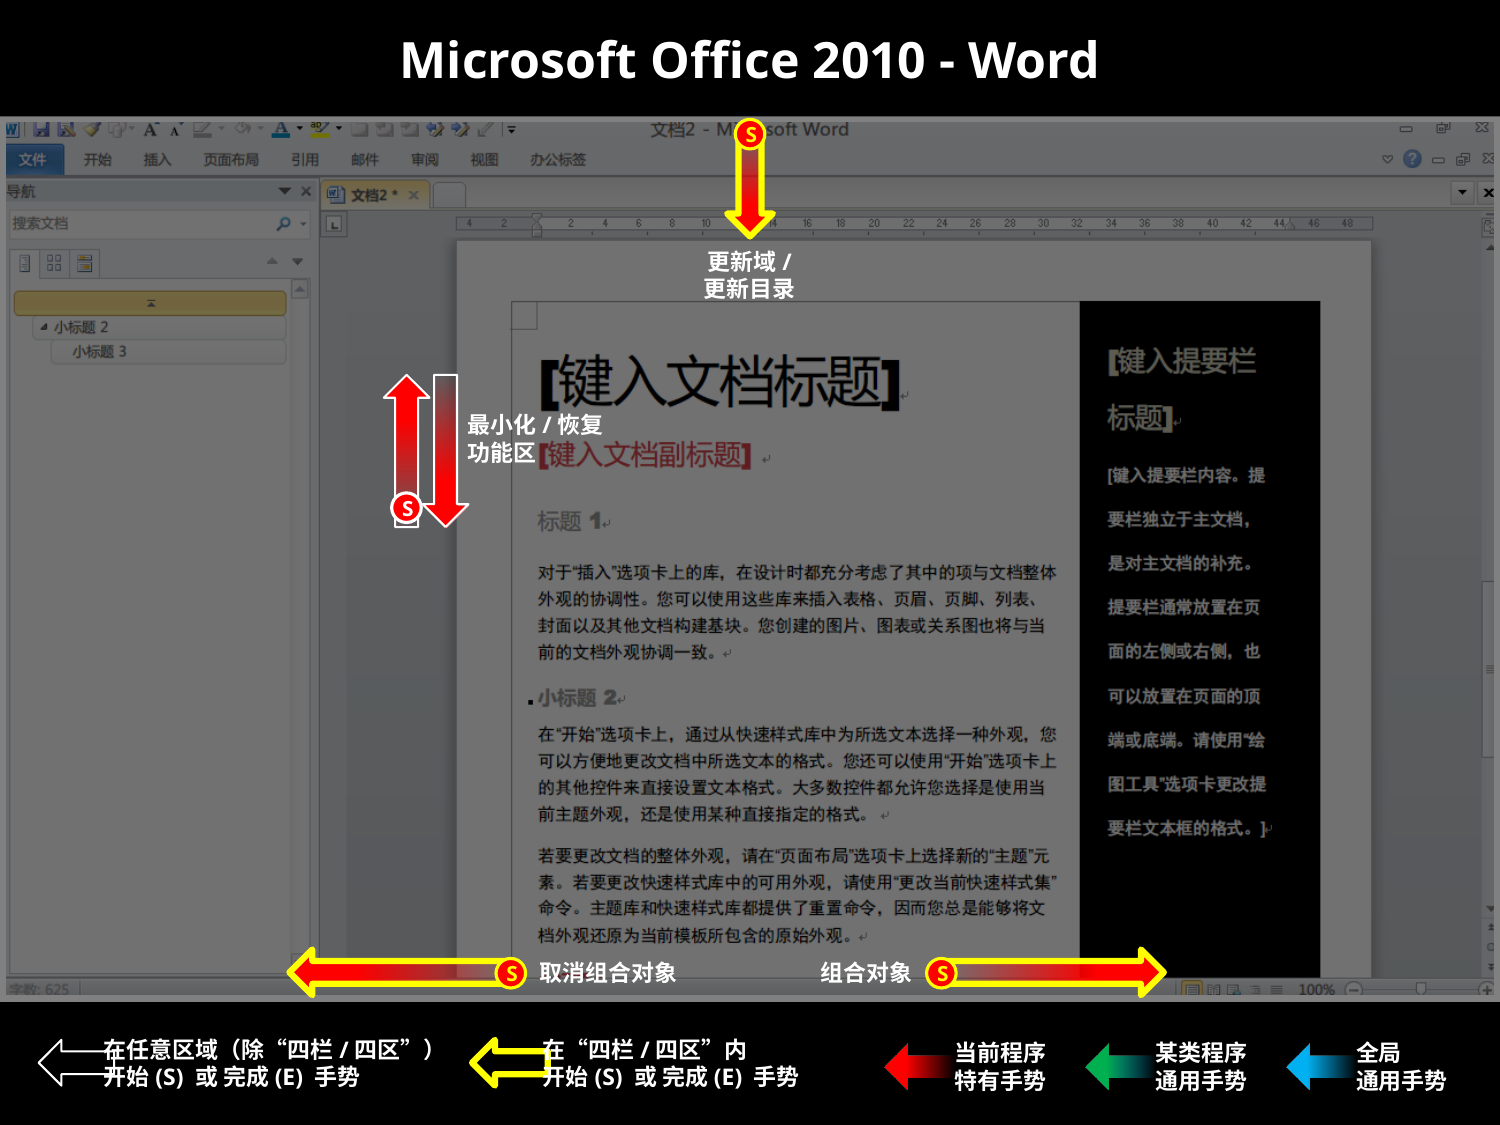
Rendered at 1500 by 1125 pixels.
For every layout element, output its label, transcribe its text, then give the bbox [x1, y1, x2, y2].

title Microsoft Office 2010 - Word [0, 0, 1500, 116]
picture [0, 116, 1500, 1002]
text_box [686, 119, 814, 303]
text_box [383, 374, 600, 528]
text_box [819, 949, 1165, 996]
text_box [289, 949, 679, 996]
